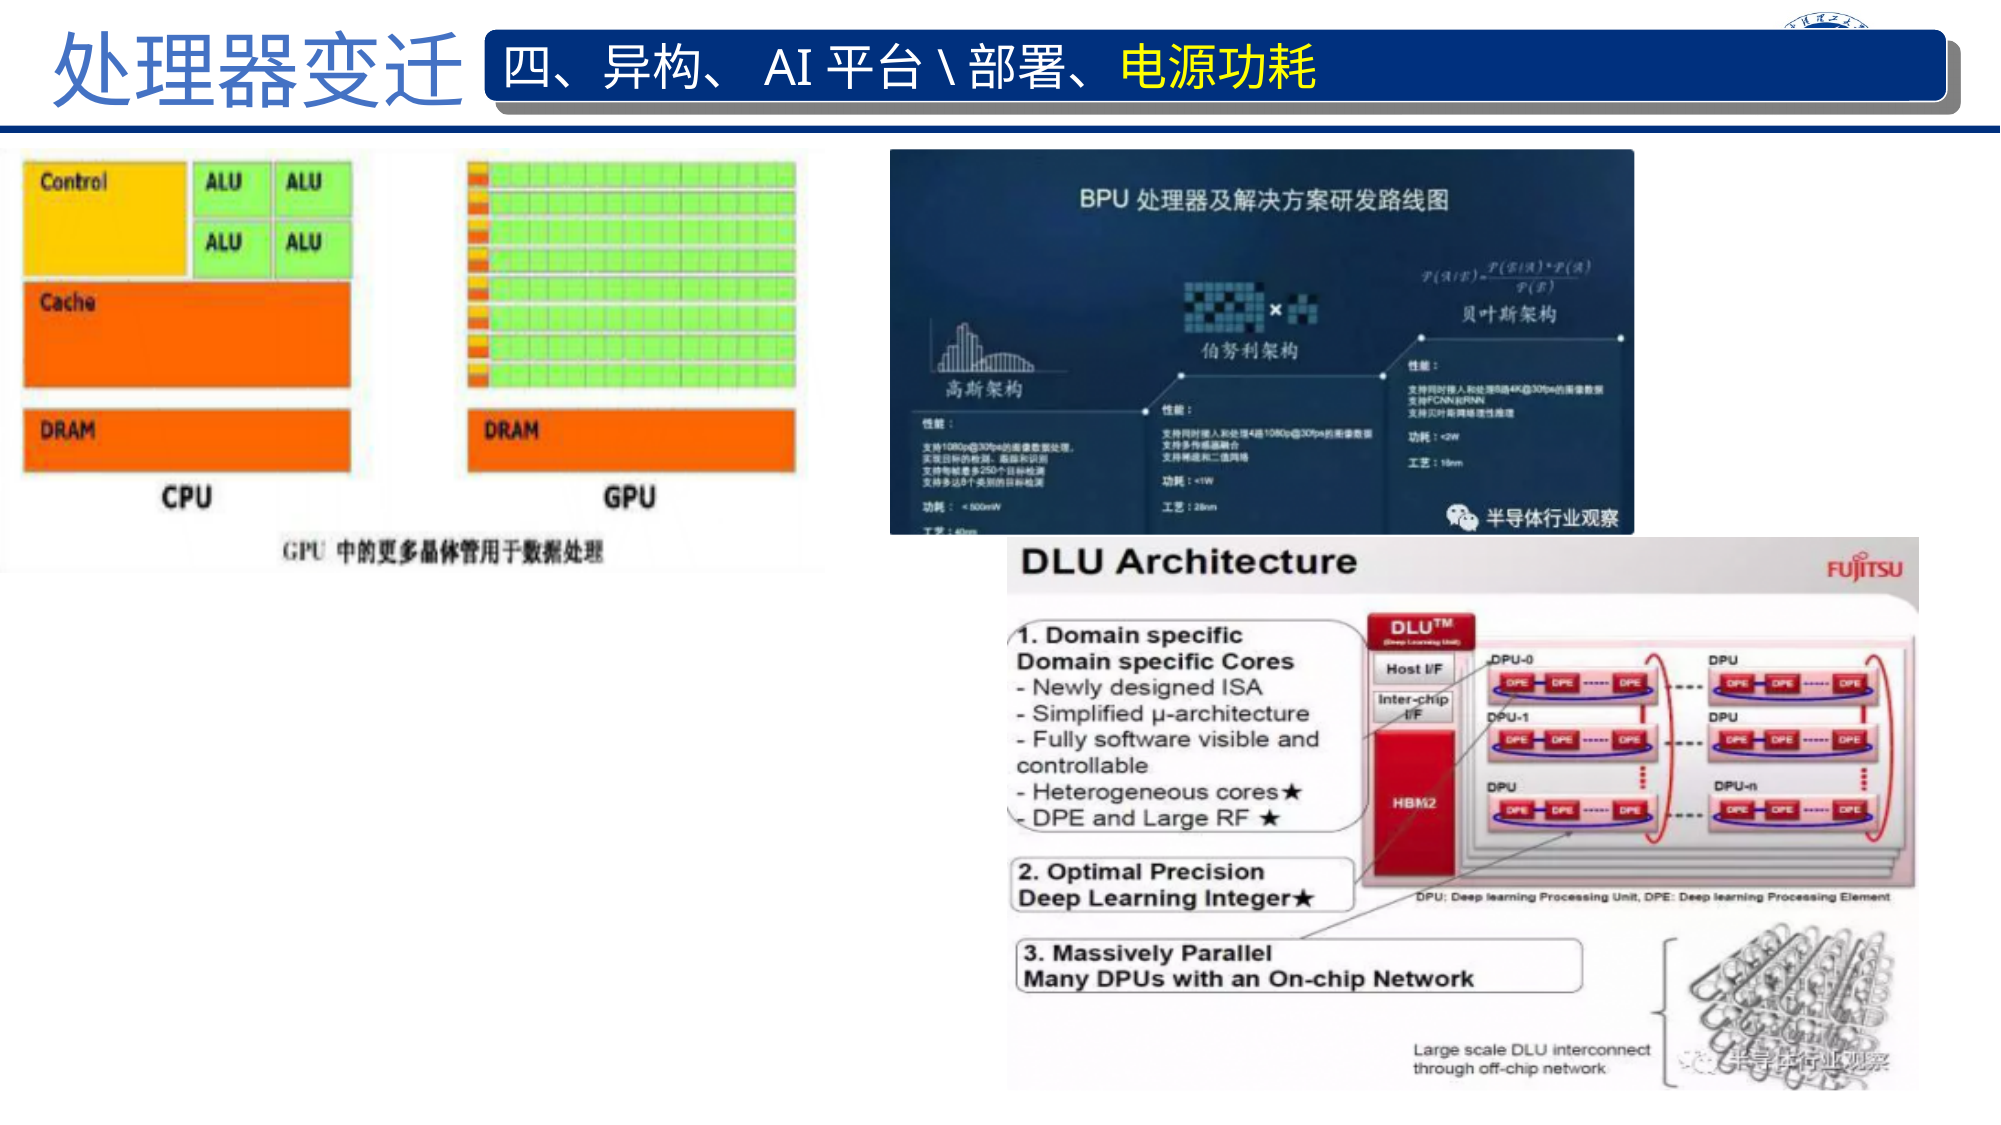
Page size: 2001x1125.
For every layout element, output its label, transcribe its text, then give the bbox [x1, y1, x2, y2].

picture [890, 148, 1919, 1106]
picture [0, 148, 825, 573]
picture [1743, 0, 1914, 28]
text_box 处理器变迁 [35, 11, 482, 126]
text_box 四、异构、AI平台\部署、电源功耗 [483, 28, 1947, 102]
picture [1743, 115, 1914, 124]
